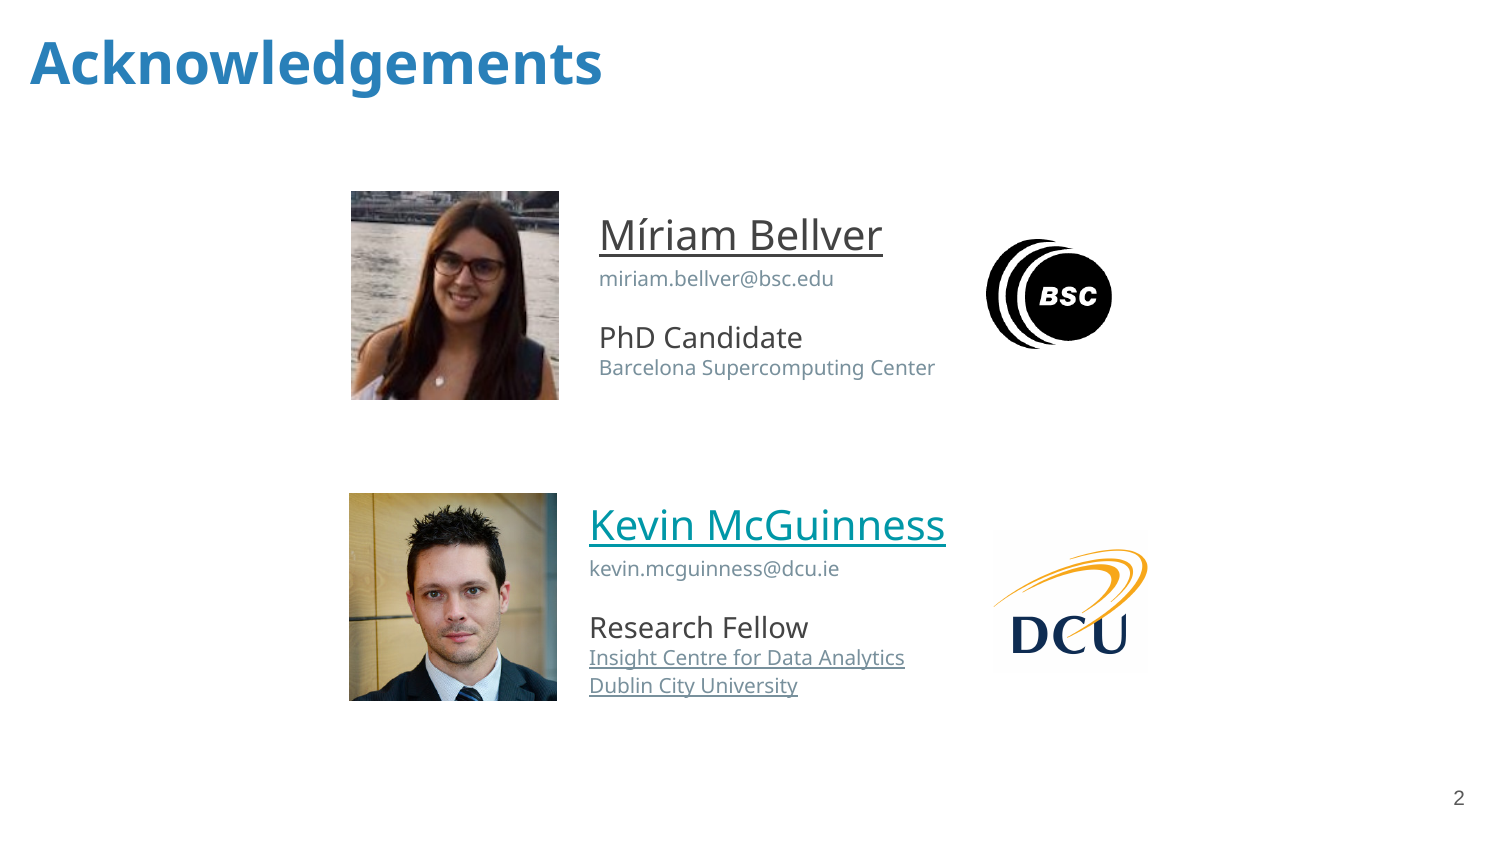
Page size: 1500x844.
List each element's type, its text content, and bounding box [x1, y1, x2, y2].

picture [993, 530, 1149, 673]
picture [351, 191, 560, 400]
slide_number ‹#› [1389, 764, 1480, 830]
text_box PhD Candidate Barcelona Supercomputing Center [583, 304, 1030, 445]
title Acknowledgements [14, 11, 1413, 106]
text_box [349, 483, 1020, 736]
text_box Míriam Bellver miriam.bellver@bsc.edu [583, 193, 1030, 304]
picture [981, 236, 1115, 355]
